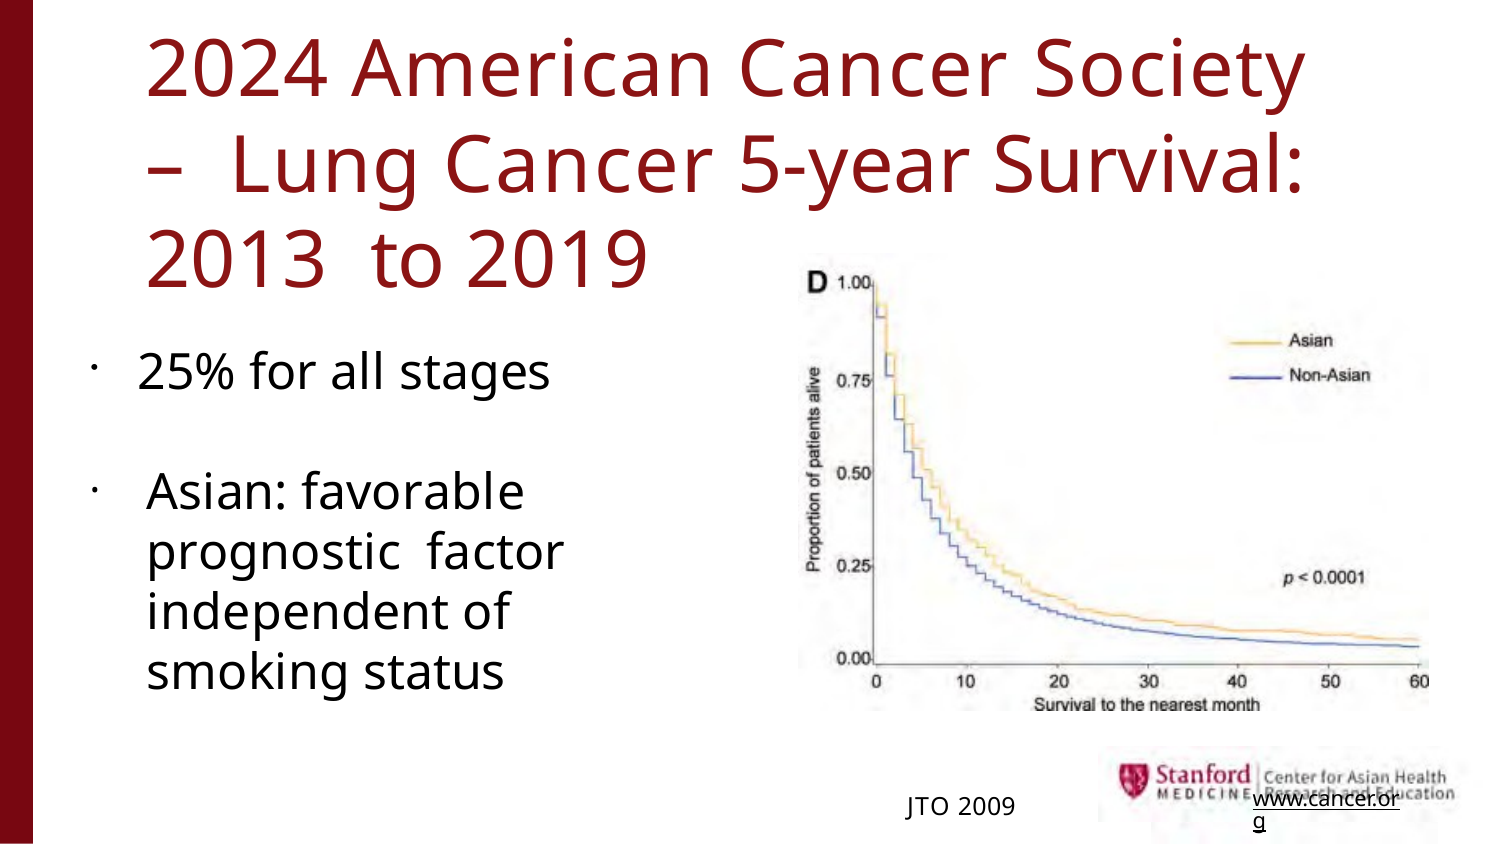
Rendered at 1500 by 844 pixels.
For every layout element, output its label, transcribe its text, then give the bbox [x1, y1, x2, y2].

text_box www.cancer.org [1250, 782, 1413, 815]
text_box 25% for all stages Asian: favorable prognostic factor independent of smoking status [88, 337, 717, 700]
text_box JTO 2009 [905, 787, 1019, 820]
title 2024 American Cancer Society – Lung Cancer 5-year Survival: 2013 to 2019 [143, 15, 1371, 303]
picture [798, 252, 1429, 712]
picture [1098, 746, 1483, 844]
